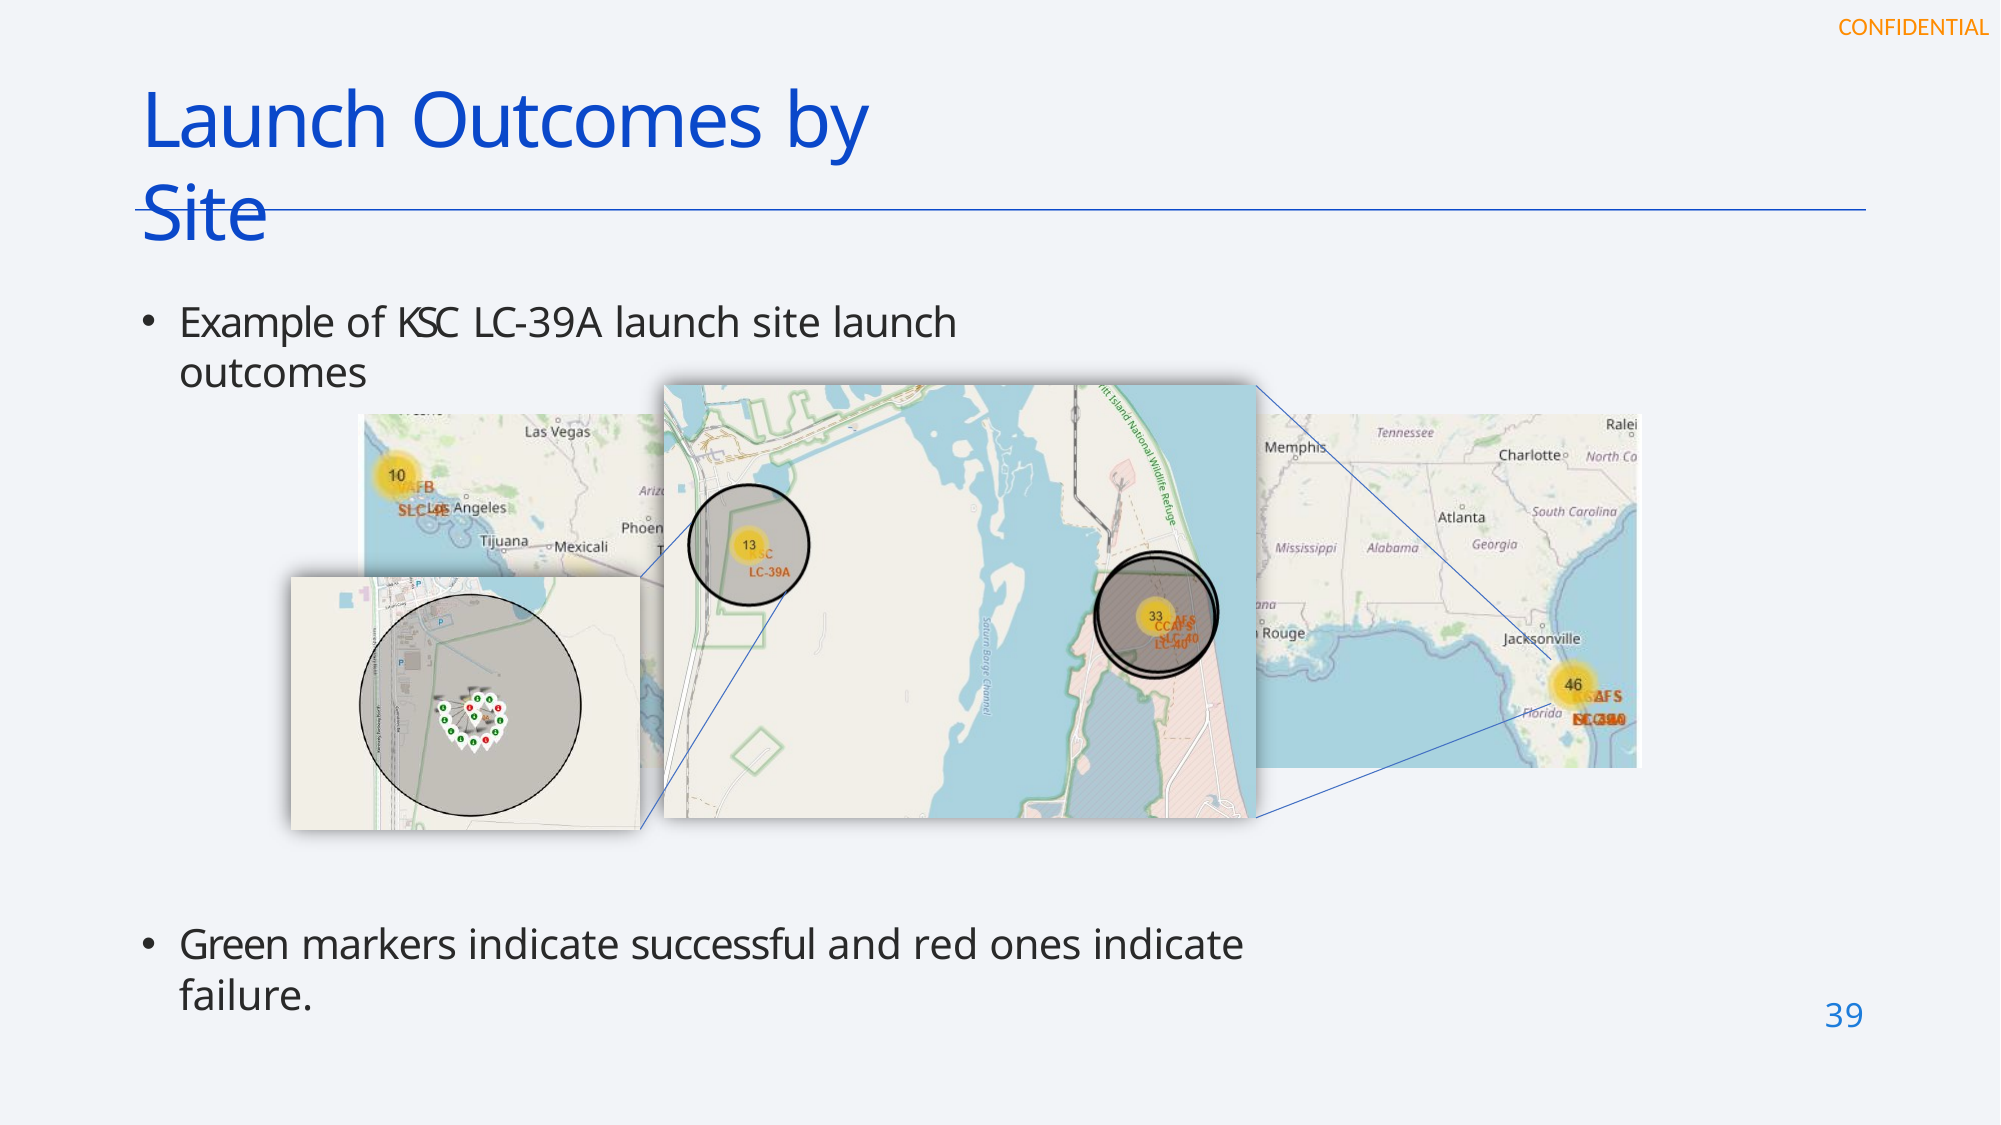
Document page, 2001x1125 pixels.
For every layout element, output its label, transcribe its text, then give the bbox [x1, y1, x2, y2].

text_box Green markers indicate successful and red ones indicate failure. [139, 916, 1308, 1019]
title Launch Outcomes by Site [139, 68, 977, 259]
slide_number 39 [1818, 1001, 1874, 1125]
text_box Example of KSC LC-39A launch site launch outcomes [139, 293, 1121, 396]
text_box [259, 353, 1642, 860]
picture [0, 0, 2000, 1125]
